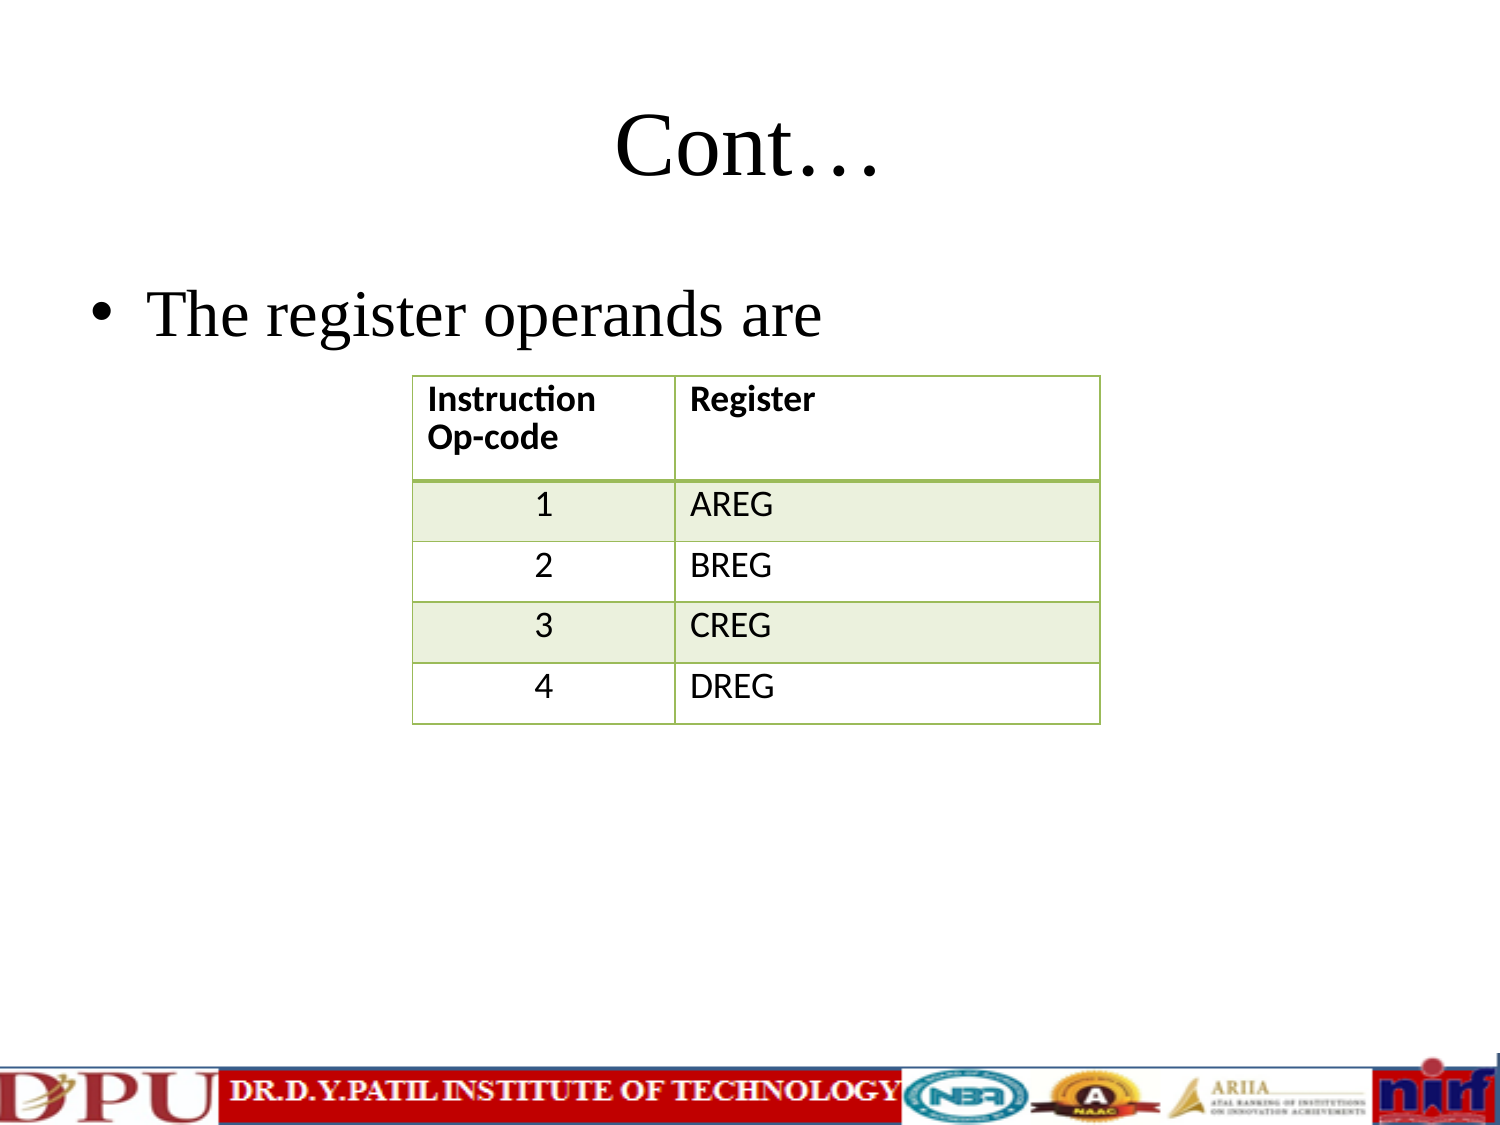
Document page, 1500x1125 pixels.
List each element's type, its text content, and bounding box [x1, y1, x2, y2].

table_header Register [676, 377, 1099, 479]
table_cell AREG [676, 483, 1099, 541]
table_cell 4 [413, 664, 674, 723]
table_cell CREG [676, 603, 1099, 662]
title Cont… [75, 45, 1425, 233]
list The register operands are [75, 262, 1425, 1005]
table_cell BREG [676, 542, 1099, 601]
table_cell DREG [676, 664, 1099, 723]
table_cell 1 [413, 483, 674, 541]
picture [0, 1052, 1500, 1125]
table_cell 3 [413, 603, 674, 662]
table_header Instruction Op-code [413, 377, 674, 479]
table_cell 2 [413, 542, 674, 601]
